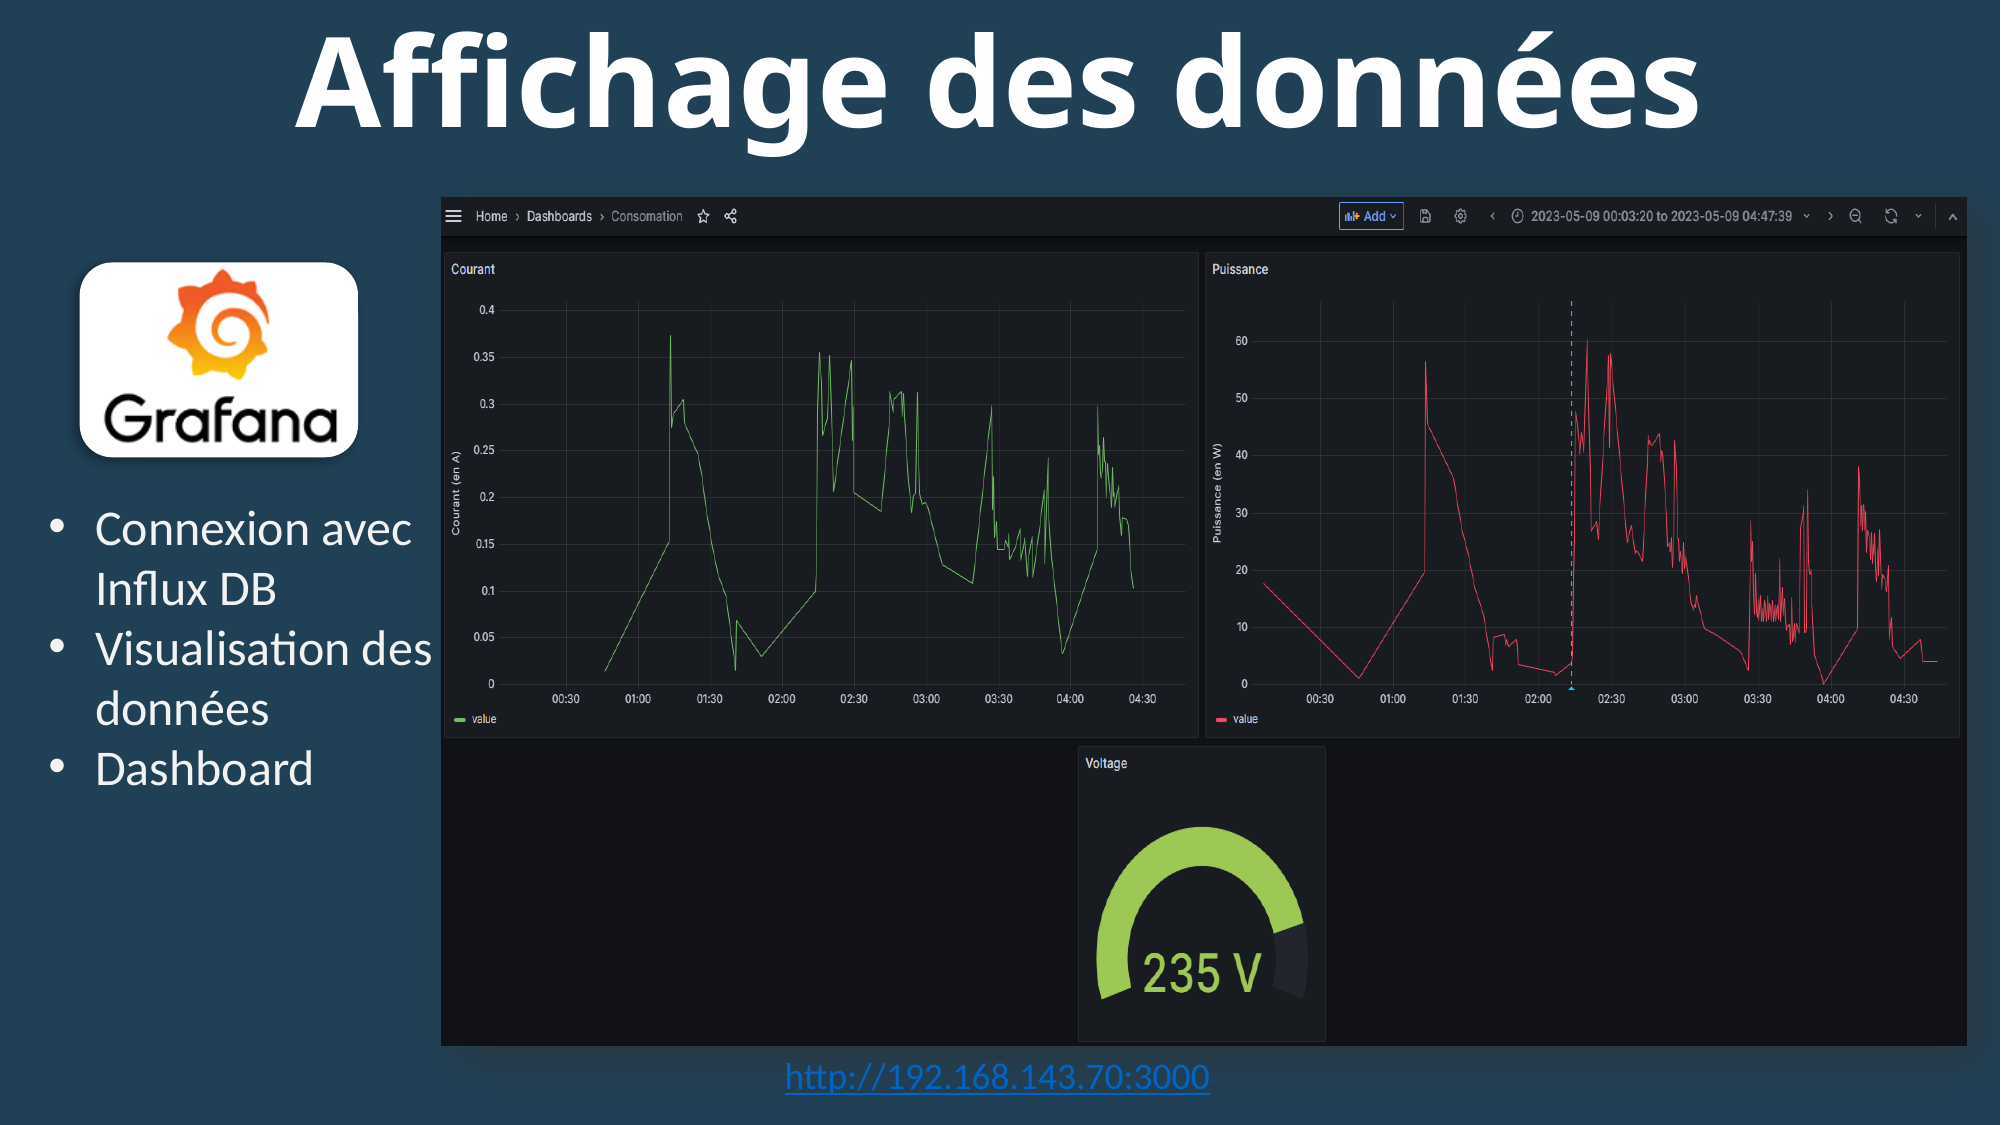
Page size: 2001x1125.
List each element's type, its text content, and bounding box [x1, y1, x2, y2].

text_box http://192.168.143.70:3000 [769, 1046, 1231, 1125]
picture [441, 197, 1967, 1046]
title Affichage des données [249, 14, 1750, 163]
text_box Connexion avec Influx DB Visualisation des données Dashboard [33, 488, 441, 923]
picture [79, 262, 359, 458]
